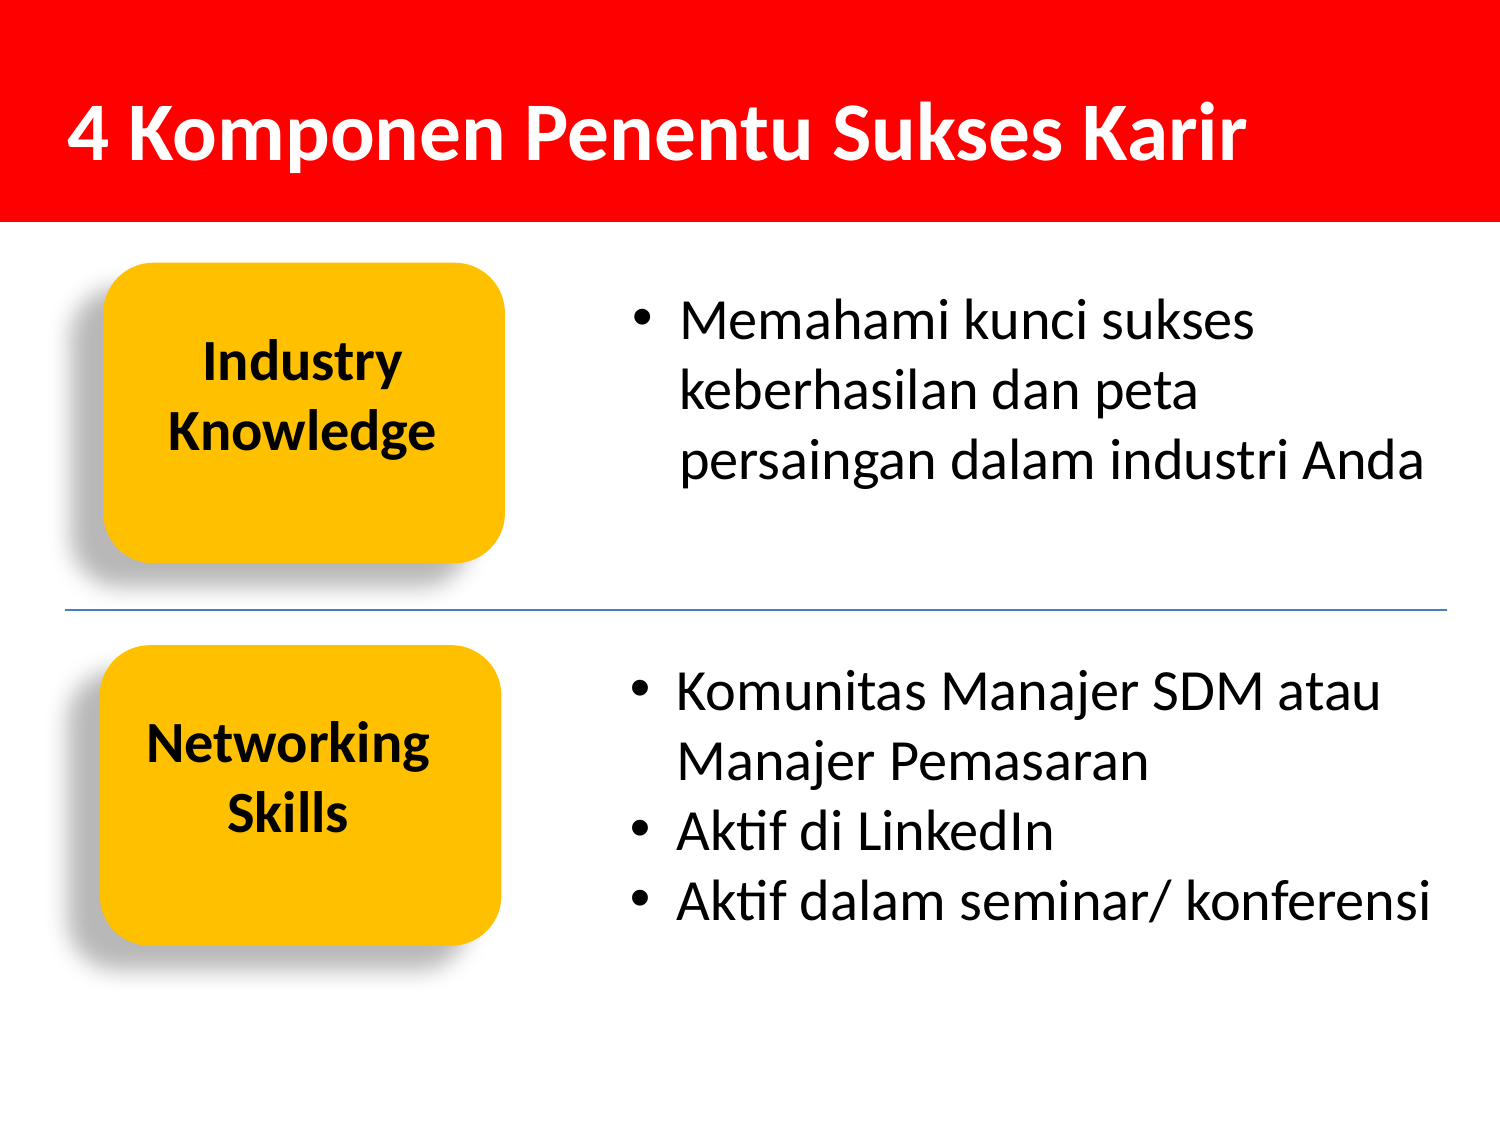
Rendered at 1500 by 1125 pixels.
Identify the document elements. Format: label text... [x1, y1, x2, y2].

text_box Networking Skills [101, 697, 476, 852]
text_box Industry Knowledge [130, 314, 476, 470]
text_box Komunitas Manajer SDM atau Manajer Pemasaran Aktif di LinkedIn Aktif dalam seminar/ konferensi [615, 645, 1466, 940]
text_box Memahami kunci sukses keberhasilan dan peta persaingan dalam industri Anda [617, 273, 1468, 499]
text_box [101, 260, 508, 566]
text_box [97, 643, 504, 948]
text_box [0, 0, 1500, 222]
text_box 4 Komponen Penentu Sukses Karir [53, 69, 1341, 185]
